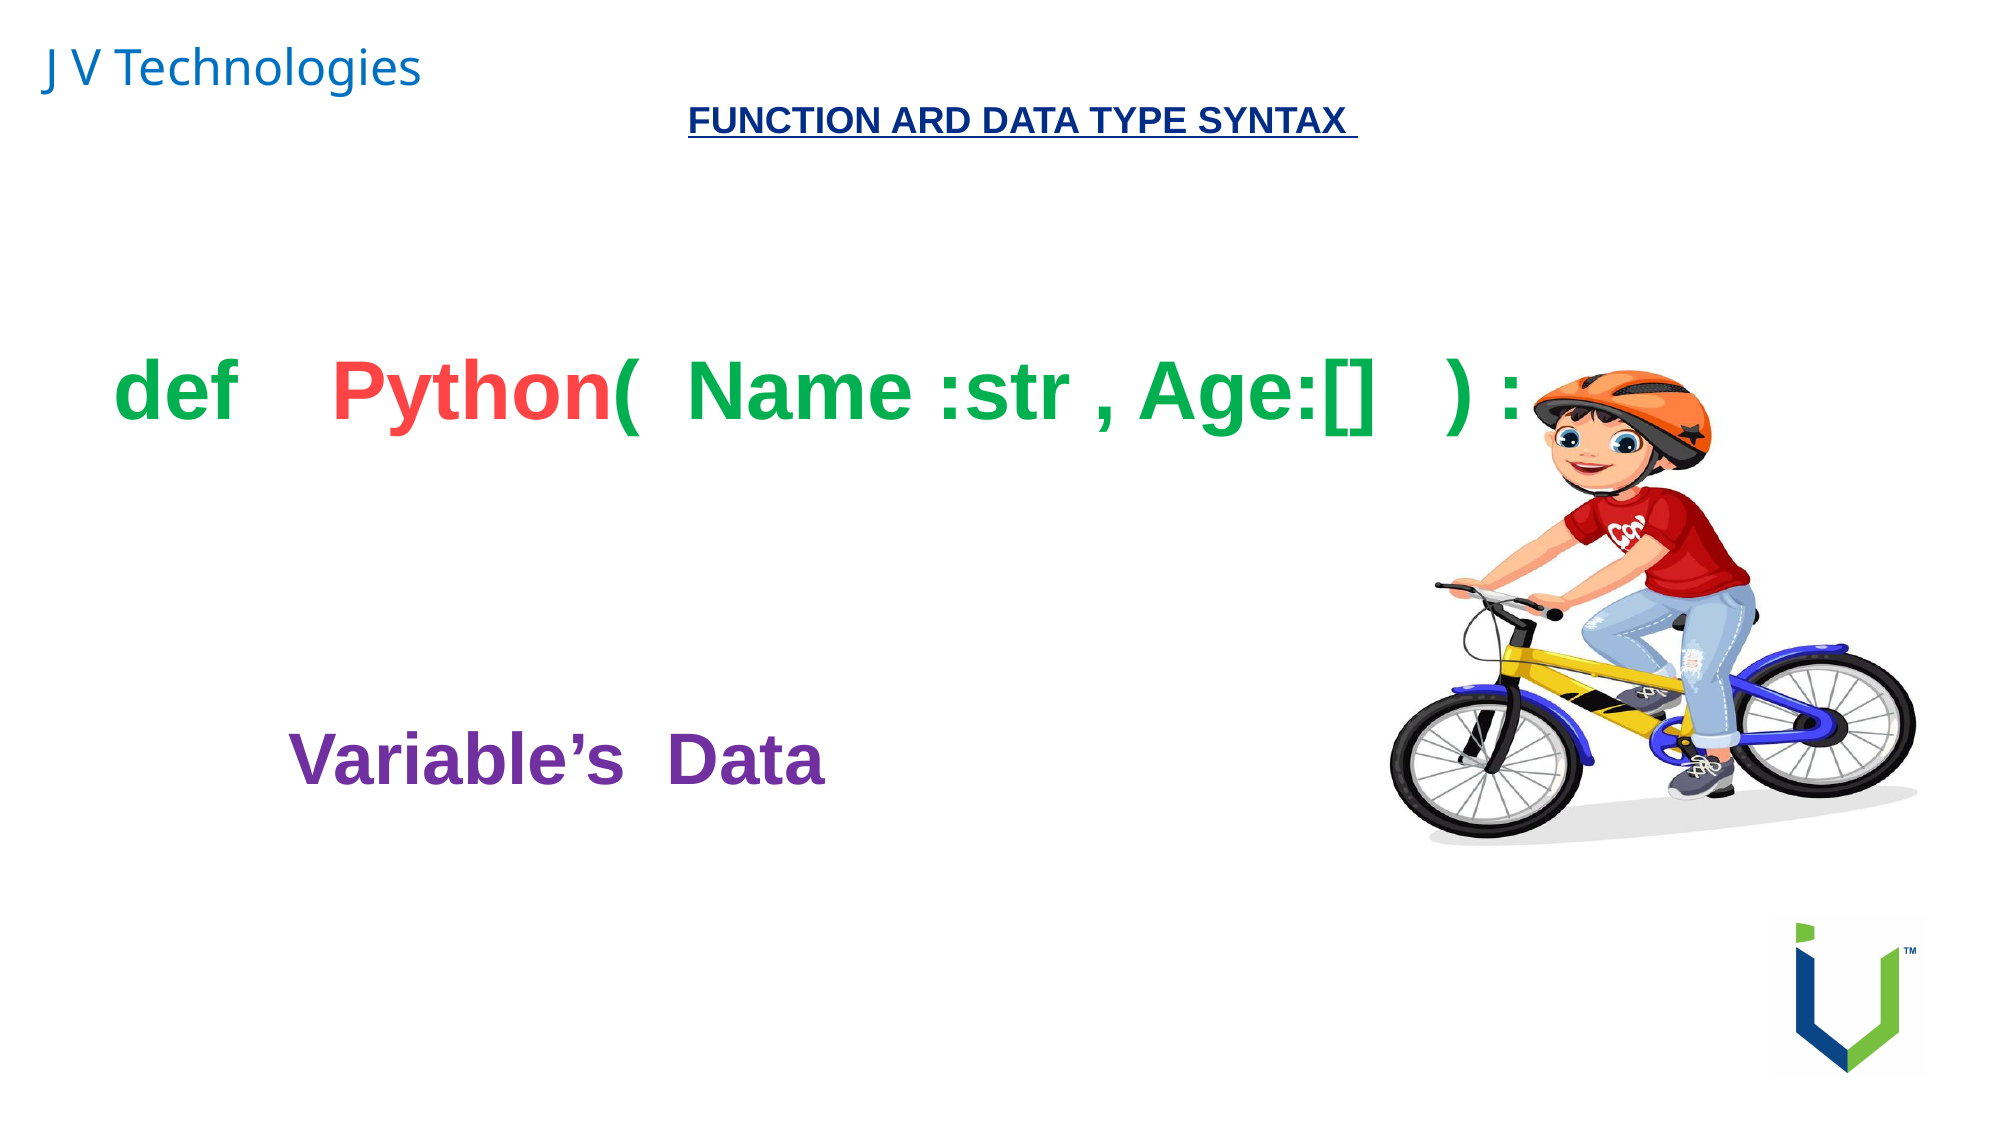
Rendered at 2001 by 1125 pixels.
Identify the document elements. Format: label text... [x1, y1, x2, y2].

text_box Variable’s Data [253, 703, 873, 807]
text_box FUNCTION ARD DATA TYPE SYNTAX [480, 89, 1566, 149]
text_box J V Technologies [0, 27, 986, 103]
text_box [1773, 914, 1927, 1077]
text_box def Python( Name :str , Age:[] ) : [52, 328, 1667, 544]
picture [1380, 357, 1927, 863]
